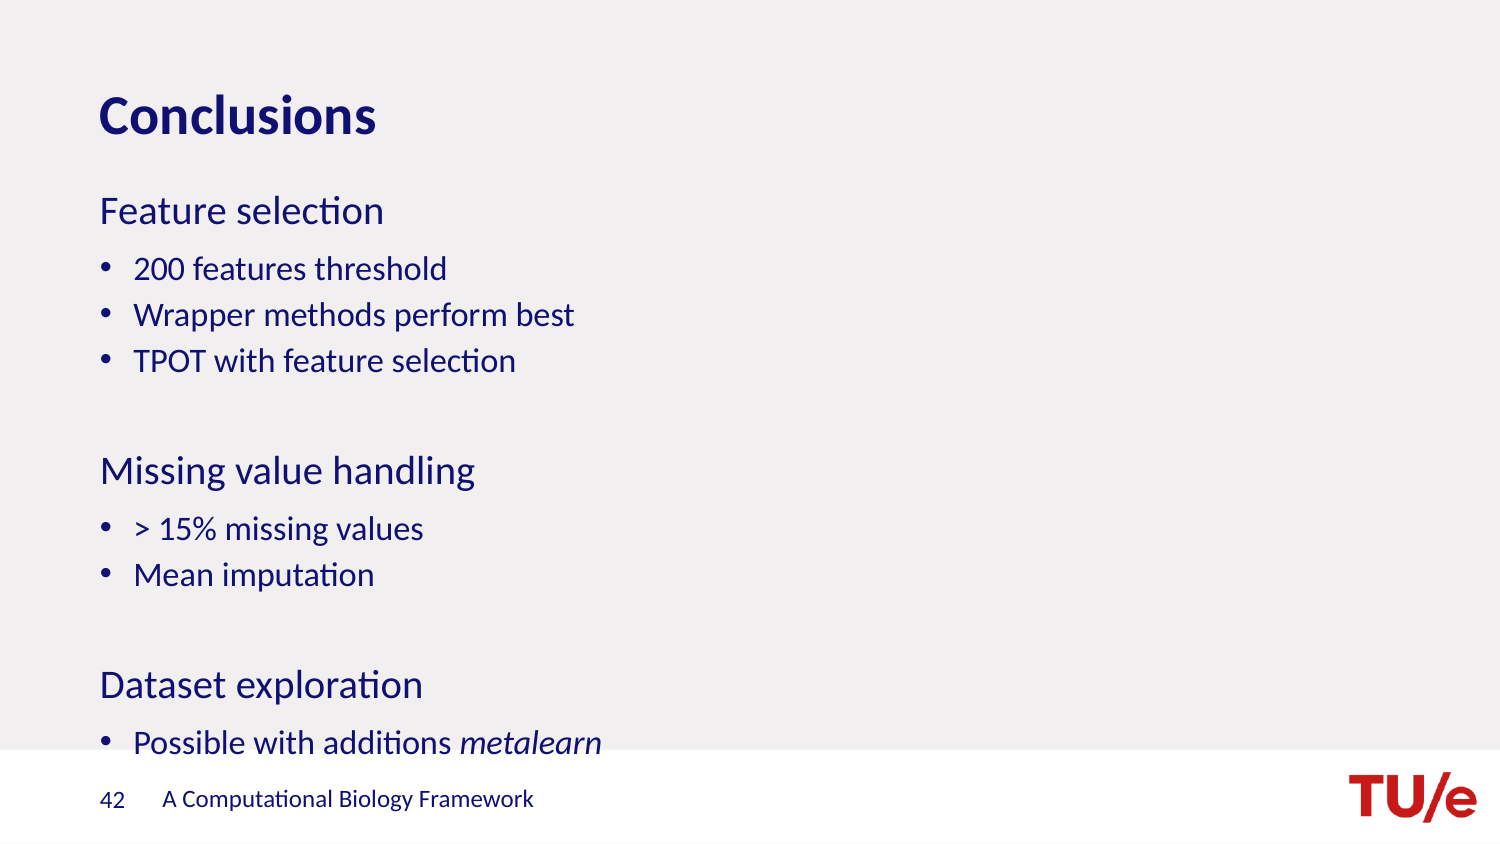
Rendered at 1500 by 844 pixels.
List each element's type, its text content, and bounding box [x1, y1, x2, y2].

slide_number 42 [100, 783, 199, 841]
footer A Computational Biology Framework [162, 782, 1267, 841]
list Feature selection 200 features threshold Wrapper methods perform best TPOT with feature selection Missing value handling > 15% missing values Mean imputation Dataset exploration Possible with additions metalearn [100, 194, 1400, 750]
title Conclusions [99, 89, 1400, 154]
picture [1336, 759, 1489, 835]
